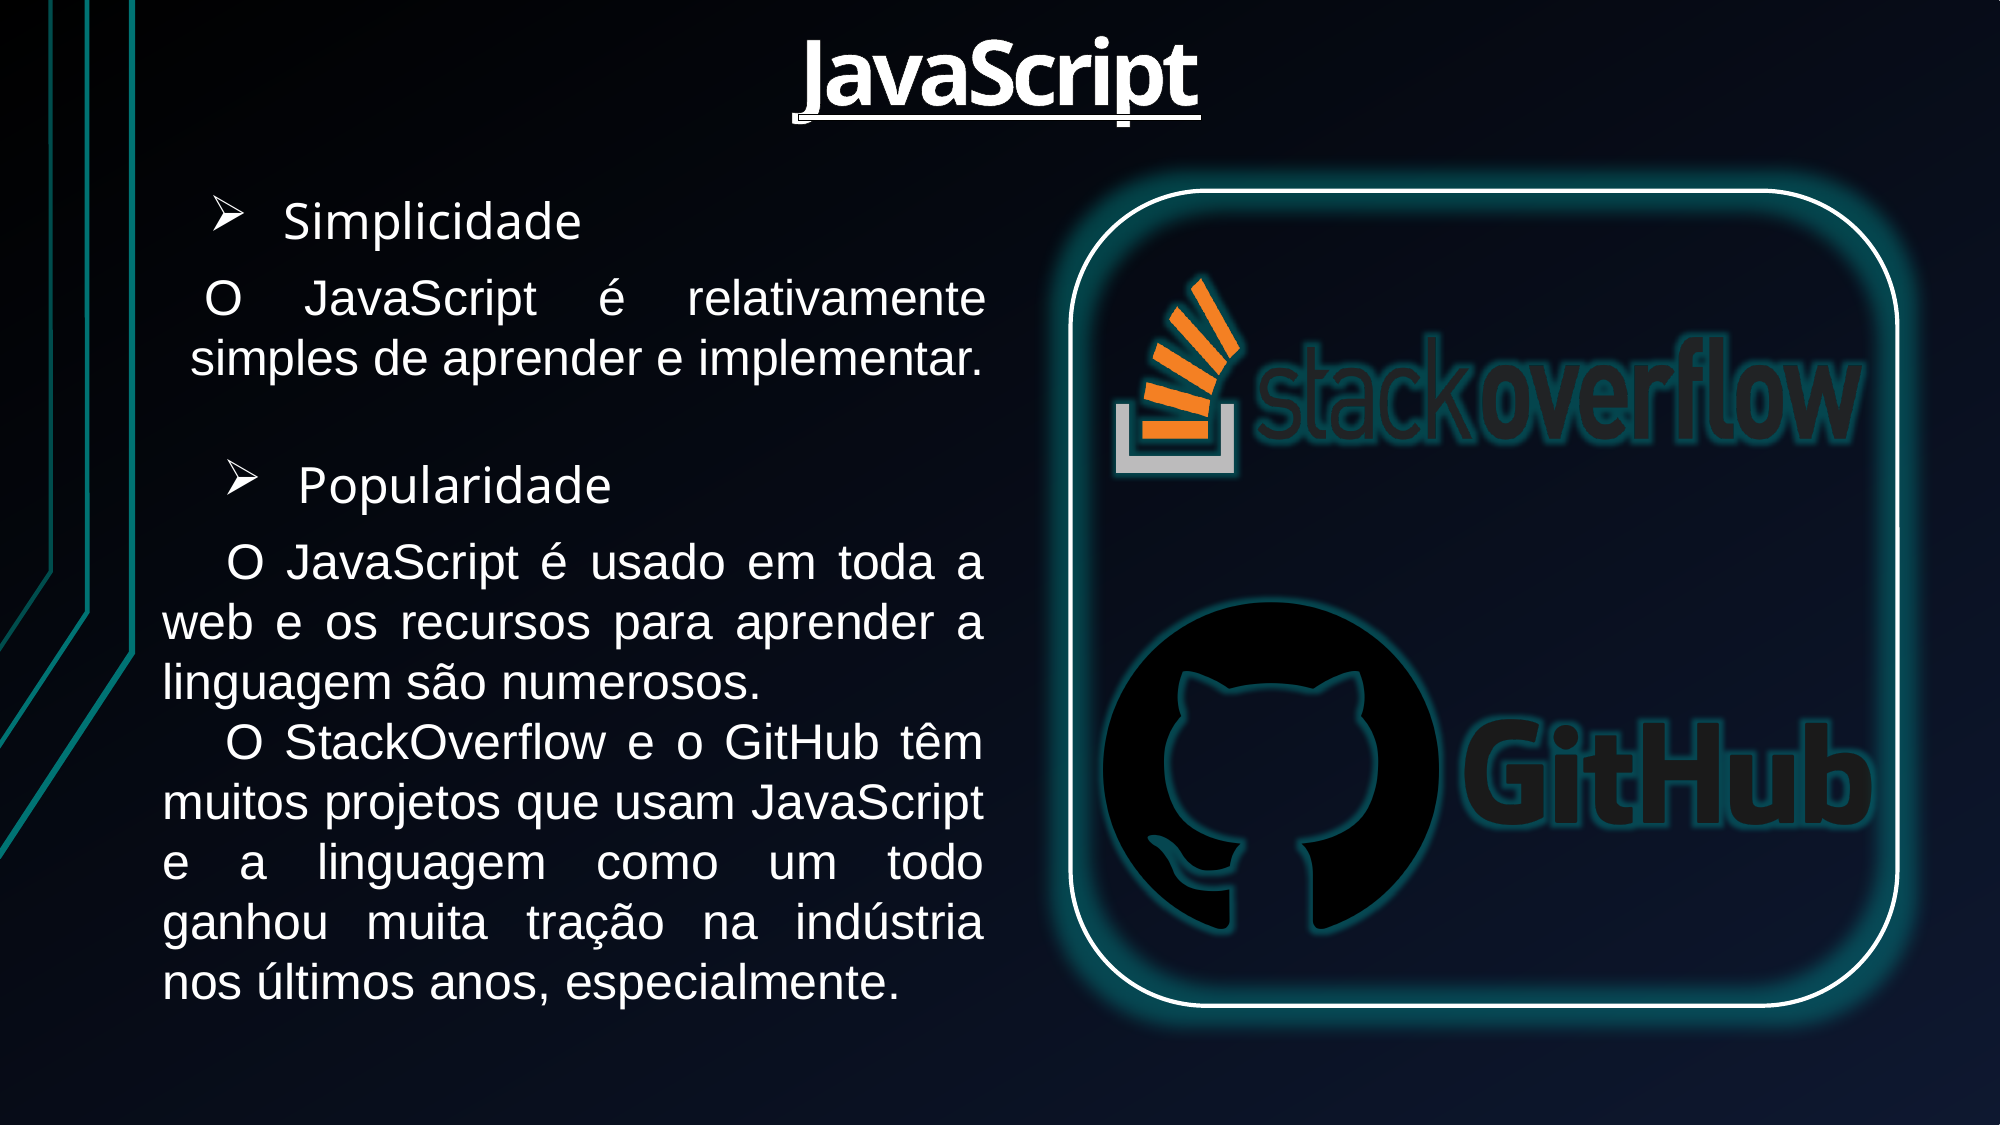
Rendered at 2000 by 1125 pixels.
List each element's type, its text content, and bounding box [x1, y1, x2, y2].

picture [1103, 598, 1439, 934]
text_box O JavaScript é usado em toda a web e os recursos para aprender a linguagem são numerosos. O StackOverflow e o GitHub têm muitos projetos que usam JavaScript e a linguagem como um todo ganhou muita tração na indústria nos últimos anos, especialmente. [147, 522, 1000, 1017]
text_box O JavaScript é relativamente simples de aprender e implementar. [175, 258, 1003, 393]
text_box Popularidade [208, 446, 641, 521]
text_box [1068, 188, 1900, 1008]
picture [1464, 718, 1872, 826]
text_box Simplicidade [194, 182, 611, 258]
picture [1116, 278, 1862, 473]
text_box JavaScript [783, 6, 1216, 132]
